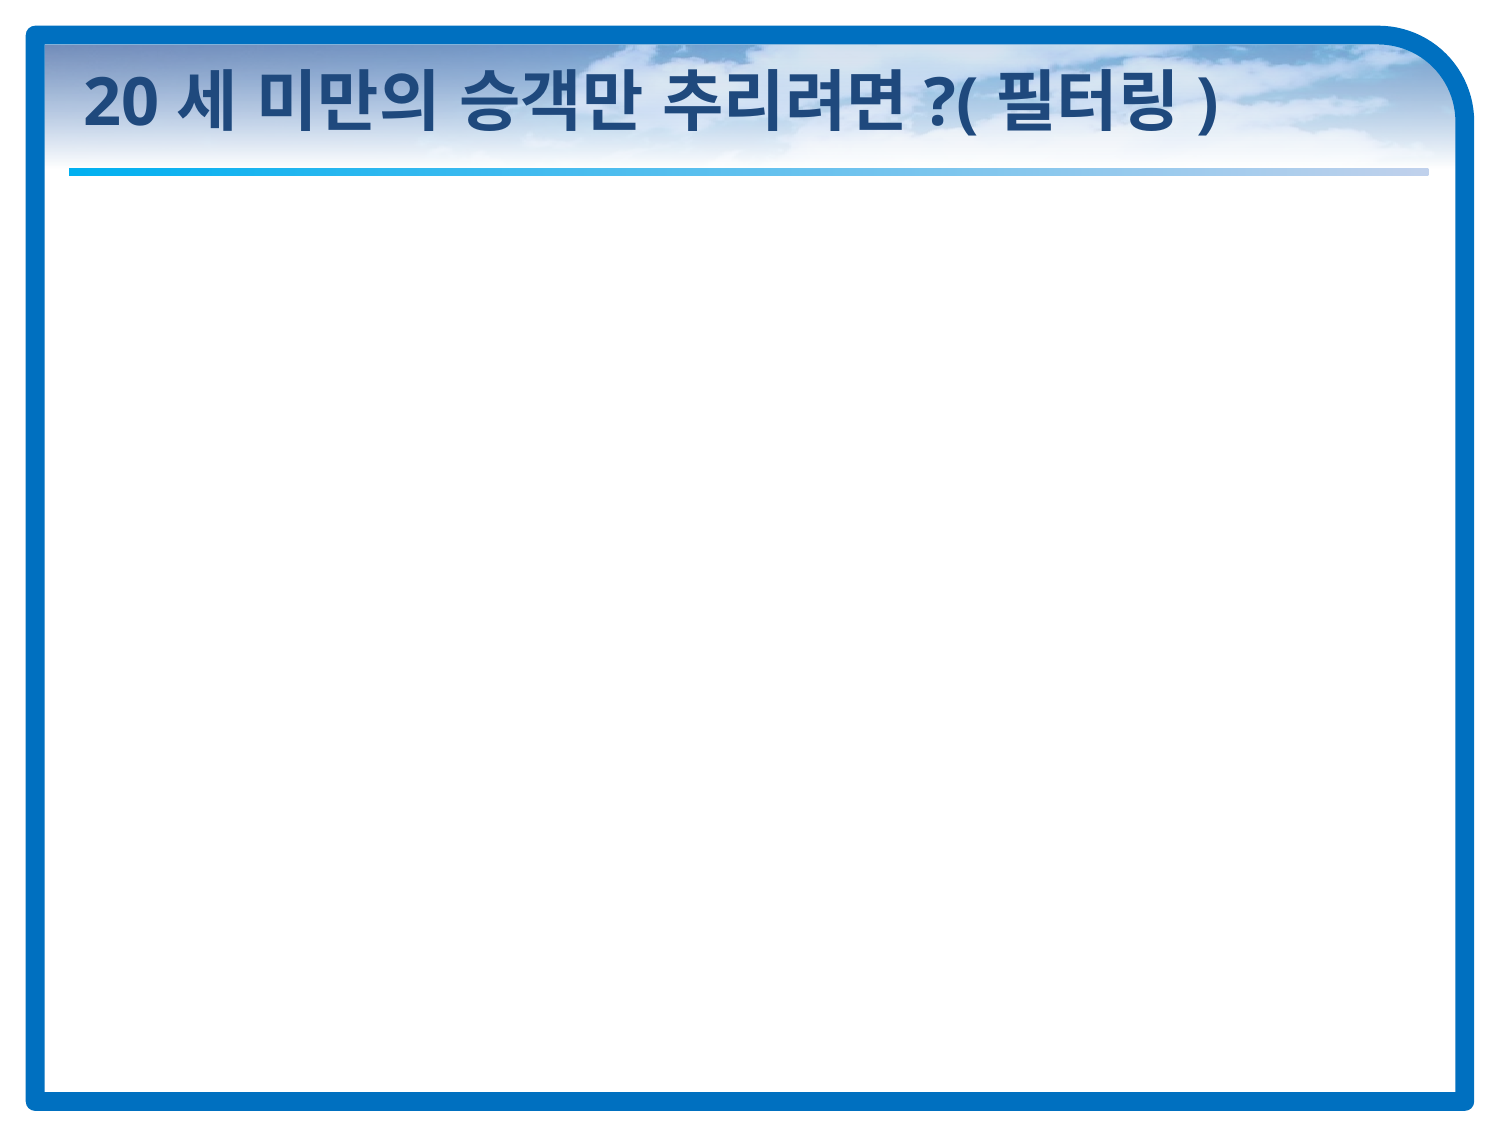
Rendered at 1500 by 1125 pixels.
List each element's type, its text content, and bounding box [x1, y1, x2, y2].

title 20세 미만의 승객만 추리려면?(필터링) [68, 35, 1419, 163]
